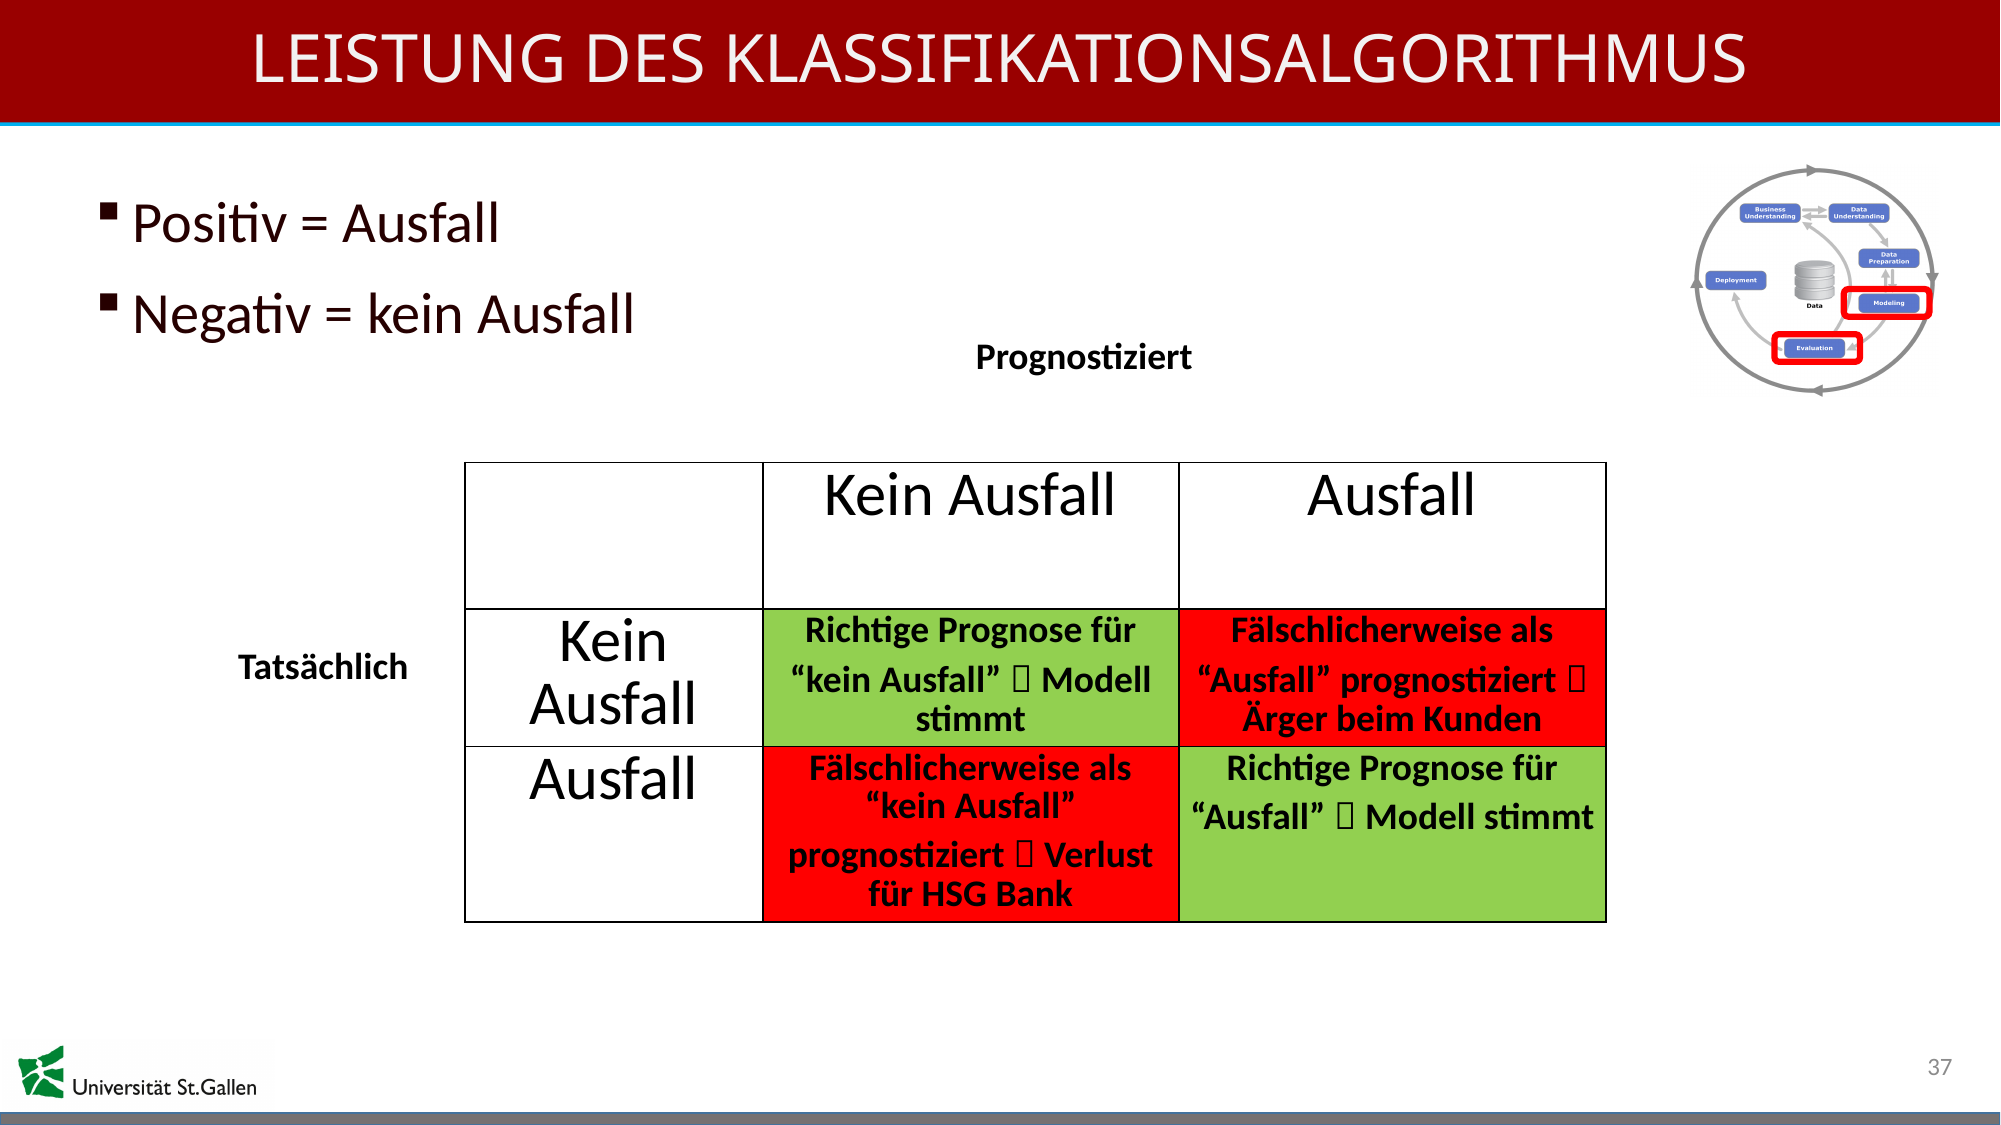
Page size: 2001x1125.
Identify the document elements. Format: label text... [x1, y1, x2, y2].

table_header Kein Ausfall [764, 463, 1178, 608]
table_cell Ausfall [466, 747, 762, 921]
text_box Tatsächlich [215, 629, 469, 706]
title Leistung des Klassifikationsalgorithmus [0, 0, 2000, 123]
text_box Prognostiziert [953, 319, 1483, 396]
table_cell Richtige Prognose für “kein Ausfall”  Modell stimmt [764, 610, 1178, 746]
table_cell Kein Ausfall [466, 610, 762, 746]
table_header [466, 463, 762, 608]
picture [2, 1039, 275, 1112]
table_cell Richtige Prognose für “Ausfall”  Modell stimmt [1180, 747, 1605, 921]
table_header Ausfall [1180, 463, 1605, 608]
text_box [1690, 164, 1939, 397]
slide_number 37 [1517, 1035, 1968, 1096]
list Positiv = Ausfall Negativ = kein Ausfall [80, 176, 1856, 994]
table_cell Fälschlicherweise als “Ausfall” prognostiziert  Ärger beim Kunden [1180, 610, 1605, 746]
table_cell Fälschlicherweise als “kein Ausfall” prognostiziert  Verlust für HSG Bank [764, 747, 1178, 921]
